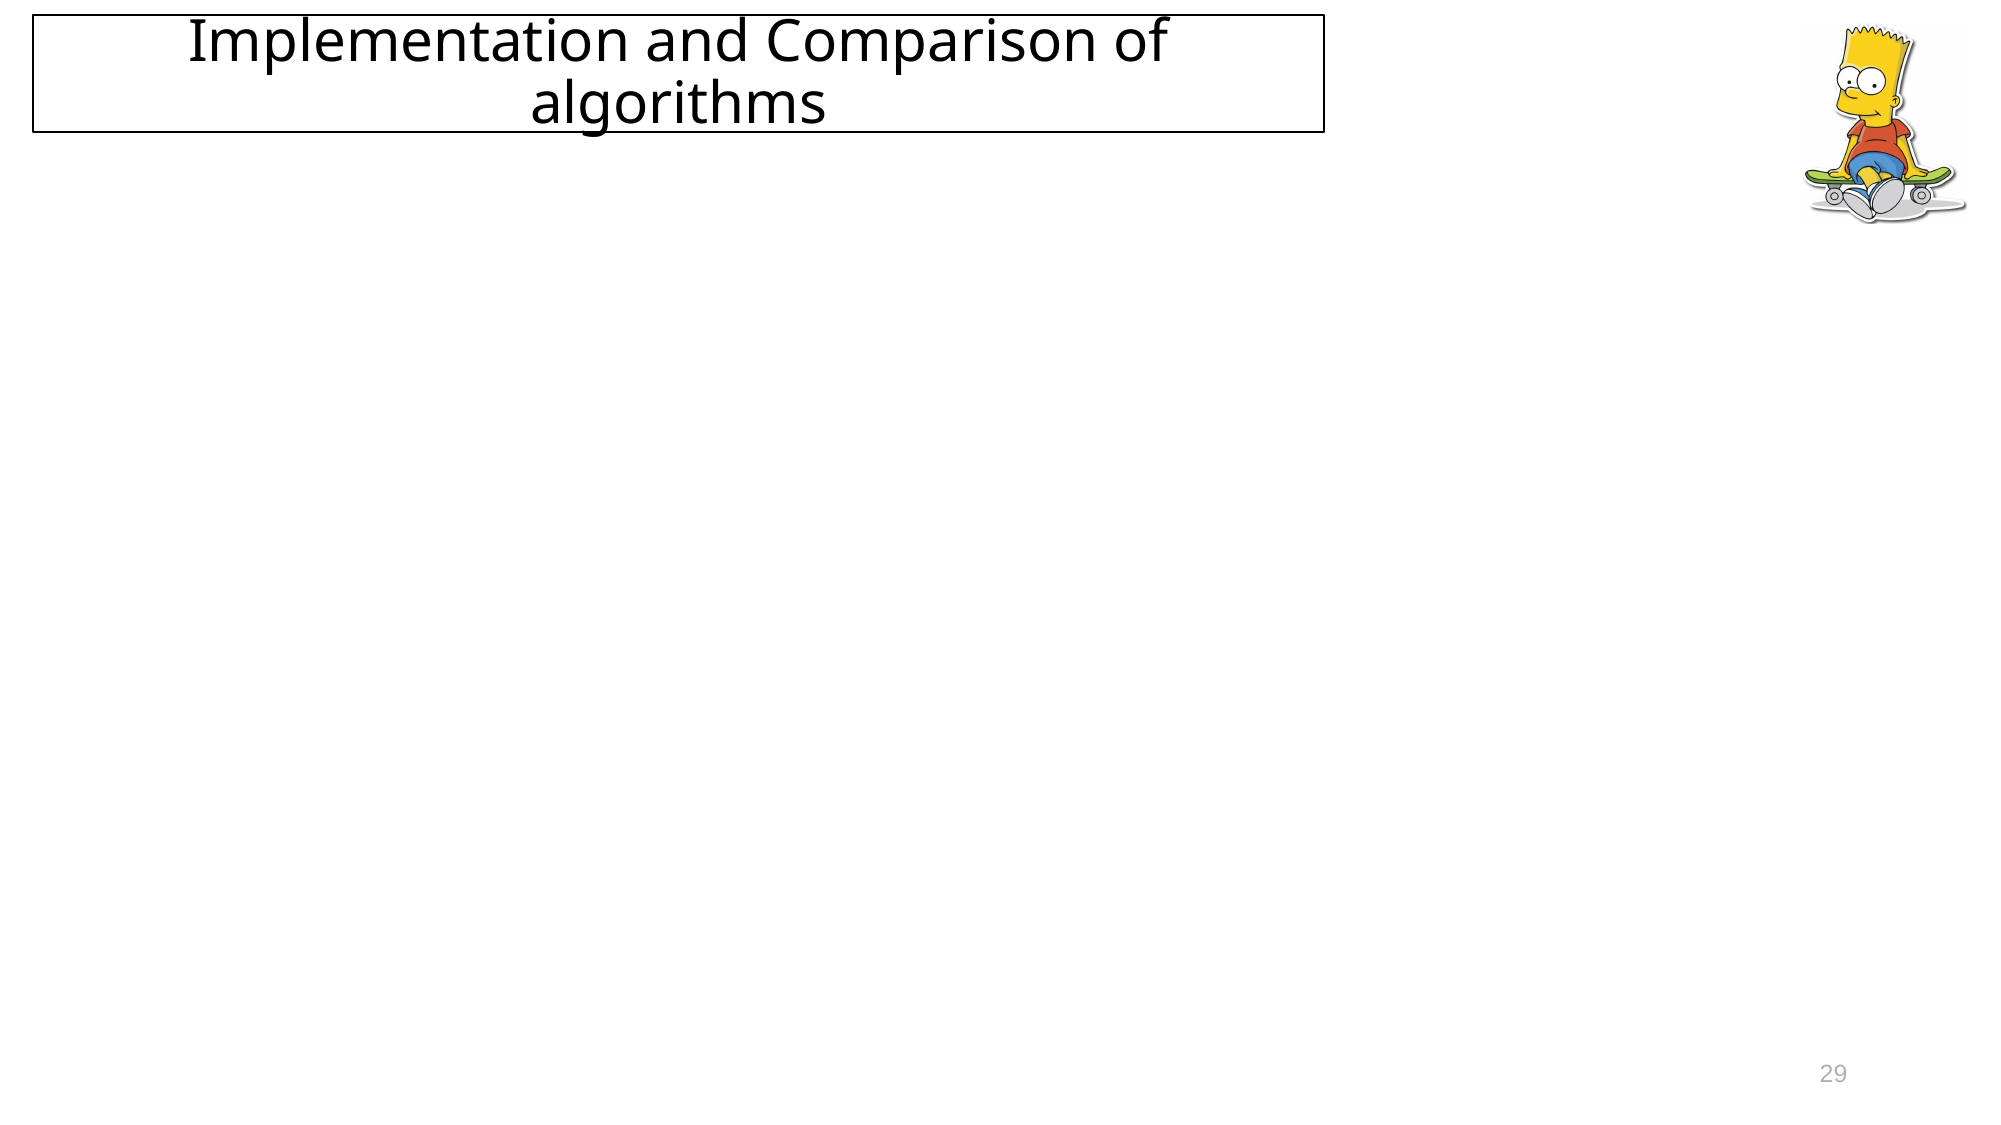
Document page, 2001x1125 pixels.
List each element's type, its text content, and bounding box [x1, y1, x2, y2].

slide_number 29 [1412, 1042, 1863, 1103]
picture [1797, 22, 1968, 224]
text_box Implementation and Comparison of algorithms [33, 15, 507, 133]
text_box [507, 11, 1619, 209]
